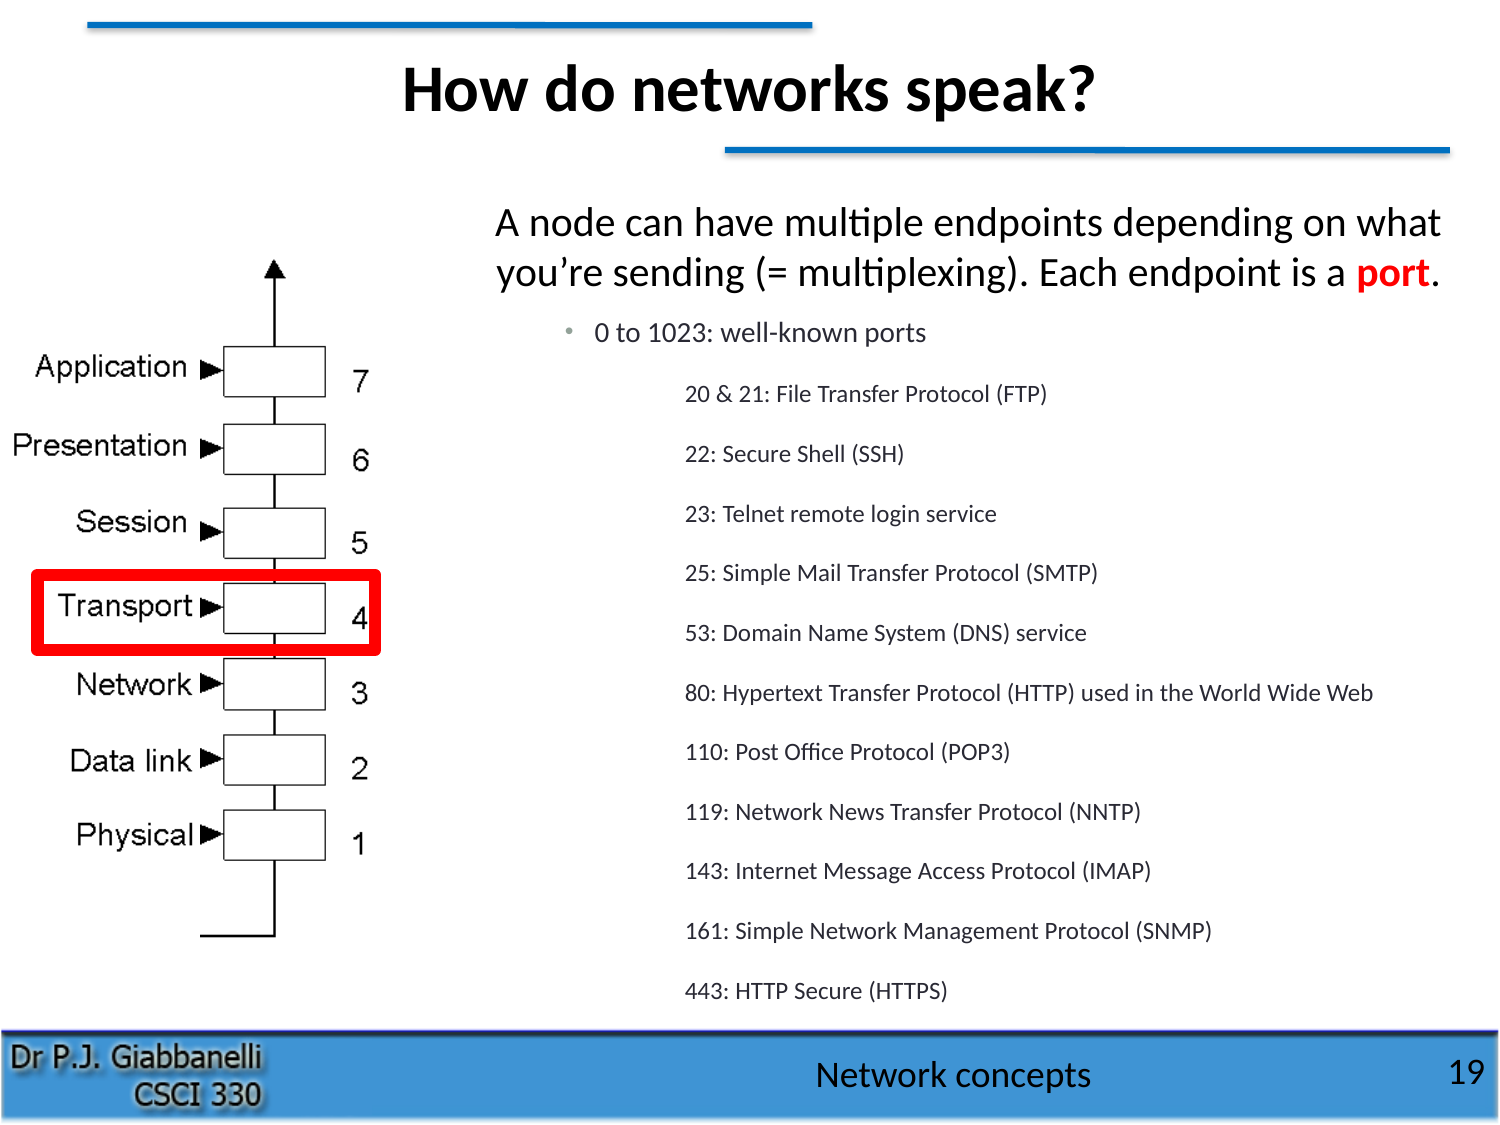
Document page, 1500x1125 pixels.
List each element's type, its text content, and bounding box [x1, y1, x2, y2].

text_box How do networks speak? [0, 37, 1500, 133]
picture [0, 187, 426, 1023]
text_box 0 to 1023: well-known ports 20 & 21: File Transfer Protocol (FTP) 22: Secure Shell (SSH) 23: Telnet remote login service 25: Simple Mail Transfer Protocol (SMTP) 53: Domain Name System (DNS) service 80: Hypertext Transfer Protocol (HTTP) used in the World Wide Web 110: Post Office Protocol (POP3) 119: Network News Transfer Protocol (NNTP) 143: Internet Message Access Protocol (IMAP) 161: Simple Network Management Protocol (SNMP) 443: HTTP Secure (HTTPS) [549, 305, 1430, 1025]
picture [0, 1026, 1500, 1125]
text_box A node can have multiple endpoints depending on what you’re sending (= multiplexing). Each endpoint is a port. [437, 187, 1500, 303]
